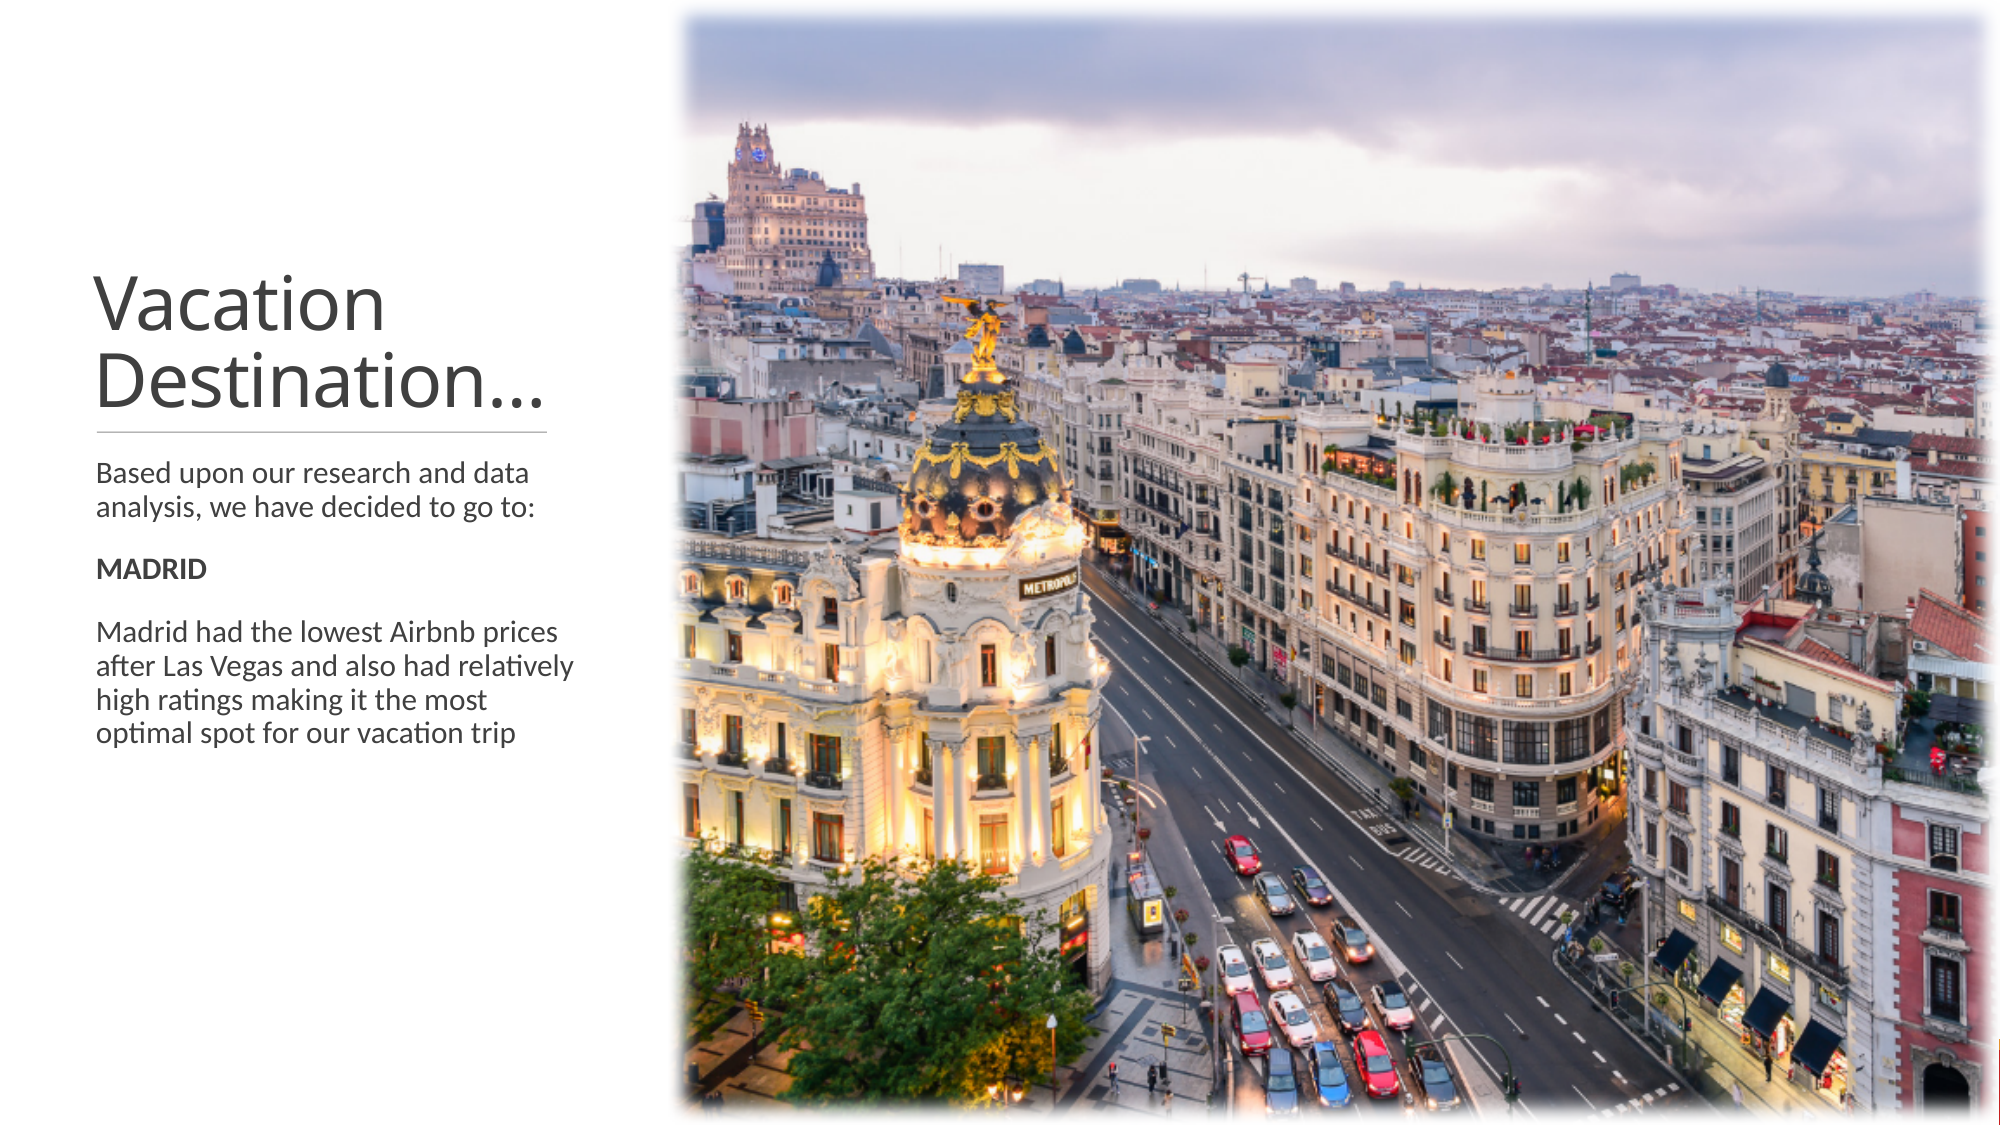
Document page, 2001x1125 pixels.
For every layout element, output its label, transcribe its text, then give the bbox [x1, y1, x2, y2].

picture [667, 0, 2000, 1125]
list Based upon our research and data analysis, we have decided to go to: MADRID Madrid had the lowest Airbnb prices after Las Vegas and also had relatively high ratings making it the most optimal spot for our vacation trip [80, 448, 587, 1002]
title Vacation Destination… [78, 84, 587, 430]
text_box [0, 0, 667, 1125]
